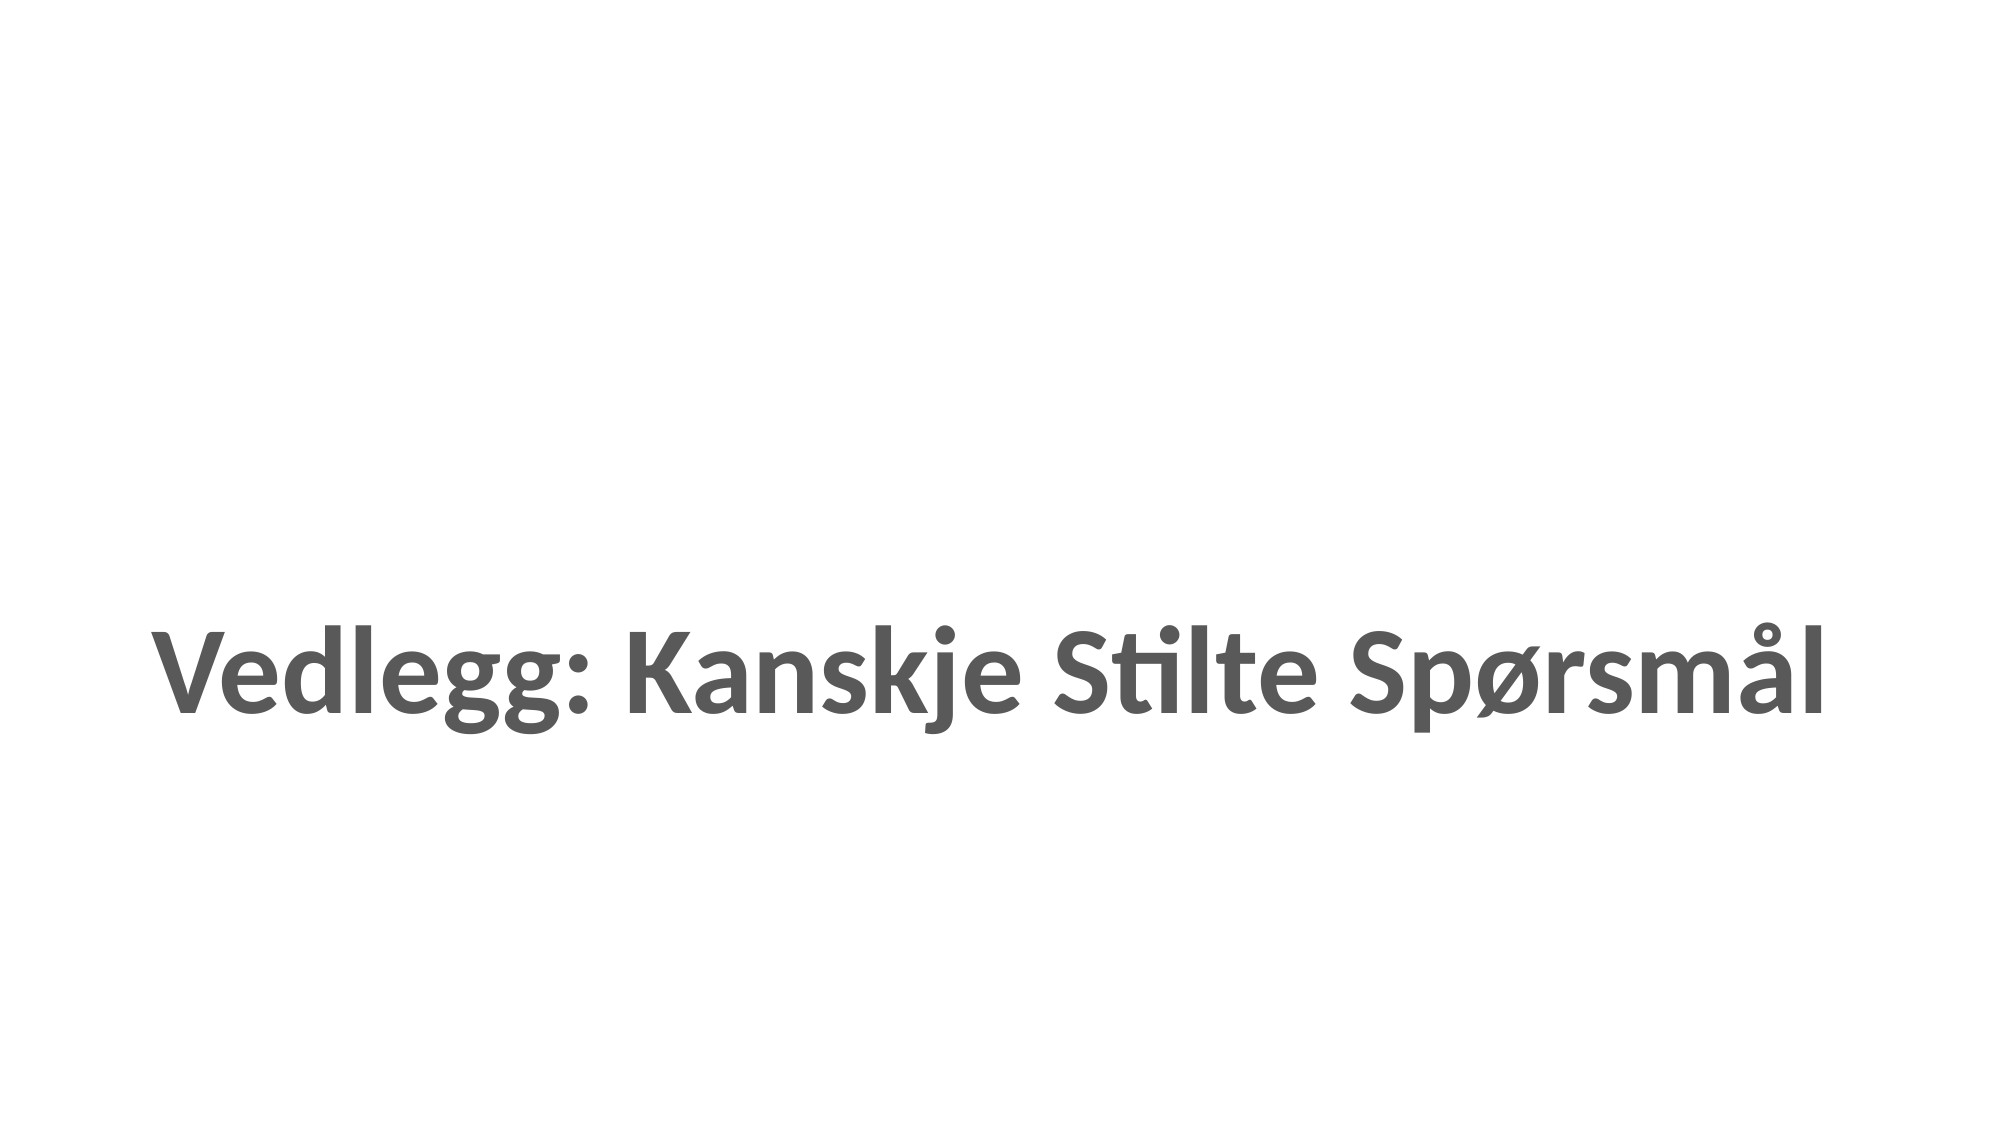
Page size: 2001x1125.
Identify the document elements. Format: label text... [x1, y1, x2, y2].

title Vedlegg: Kanskje Stilte Spørsmål [136, 280, 1862, 749]
